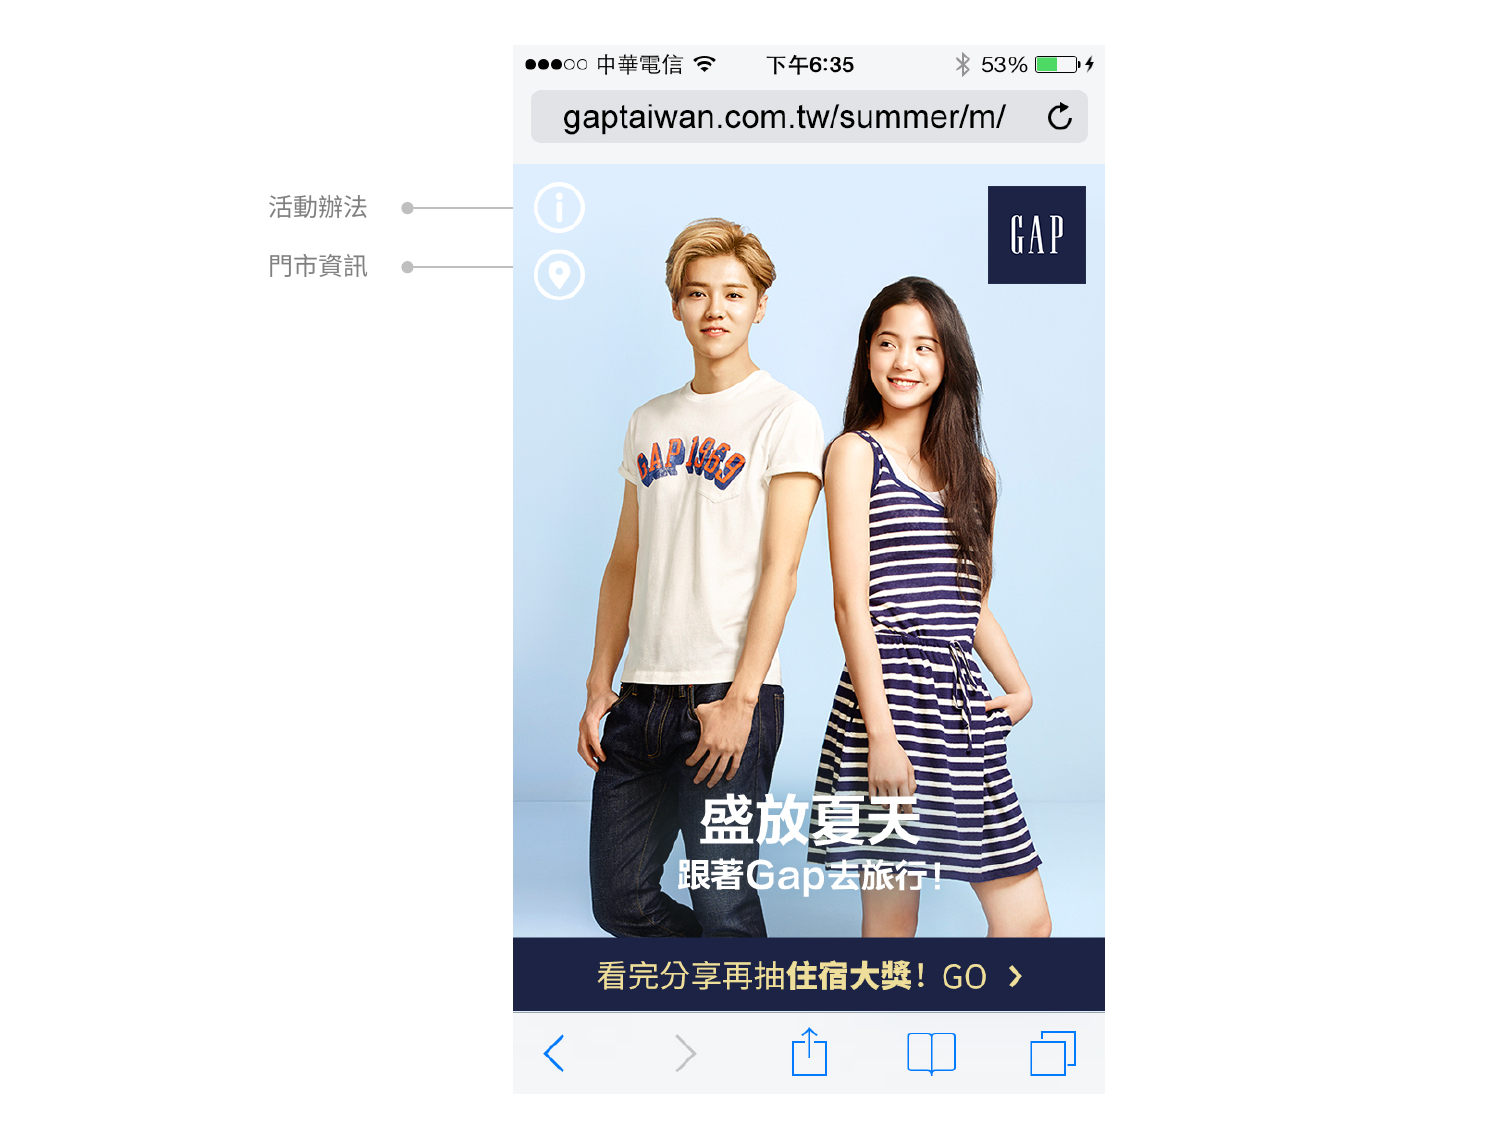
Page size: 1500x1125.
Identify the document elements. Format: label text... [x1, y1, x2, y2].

picture [513, 45, 1105, 1095]
text_box 門市資訊 [253, 243, 402, 289]
text_box 活動辦法 [253, 184, 402, 230]
